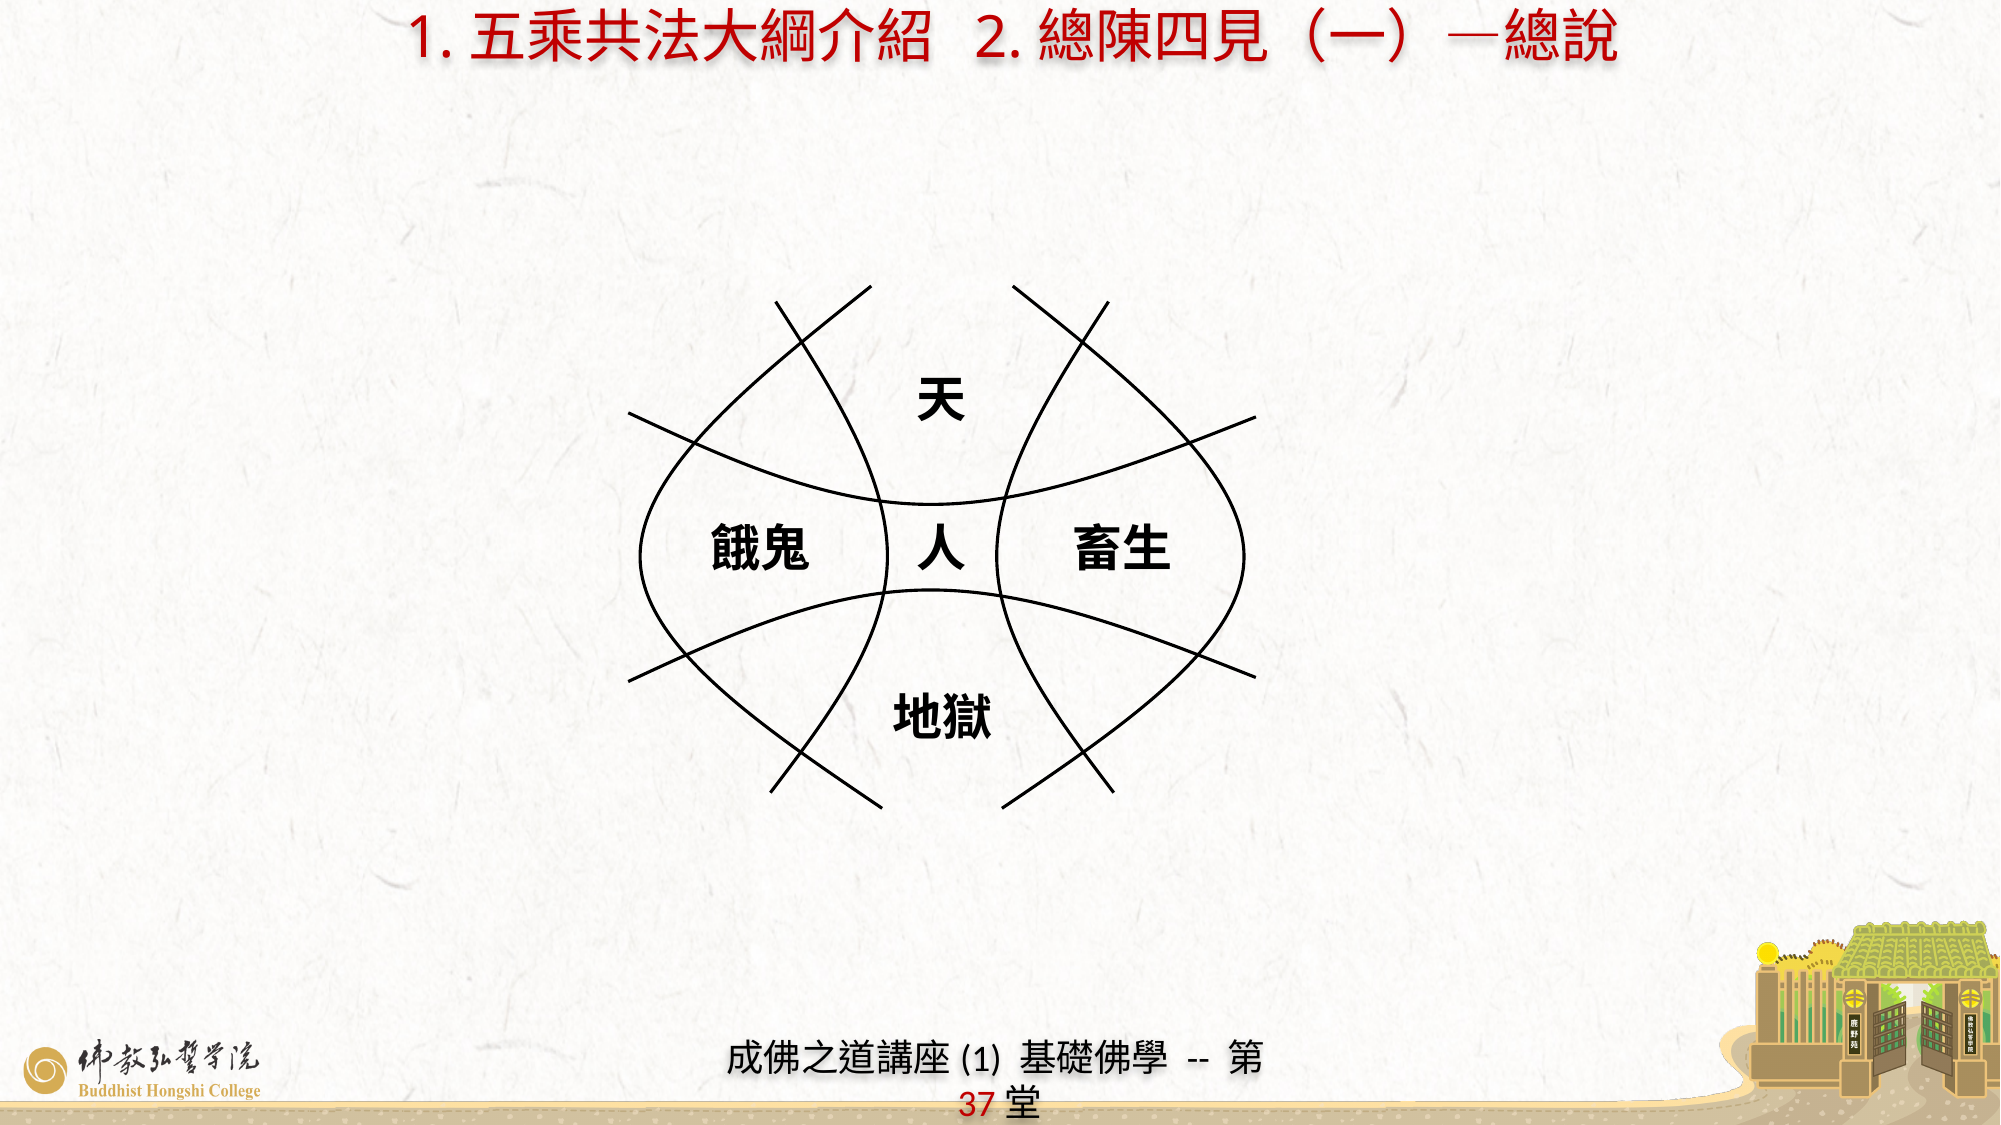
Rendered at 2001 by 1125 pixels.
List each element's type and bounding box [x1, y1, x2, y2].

picture [0, 0, 2001, 1125]
text_box [628, 285, 1256, 809]
